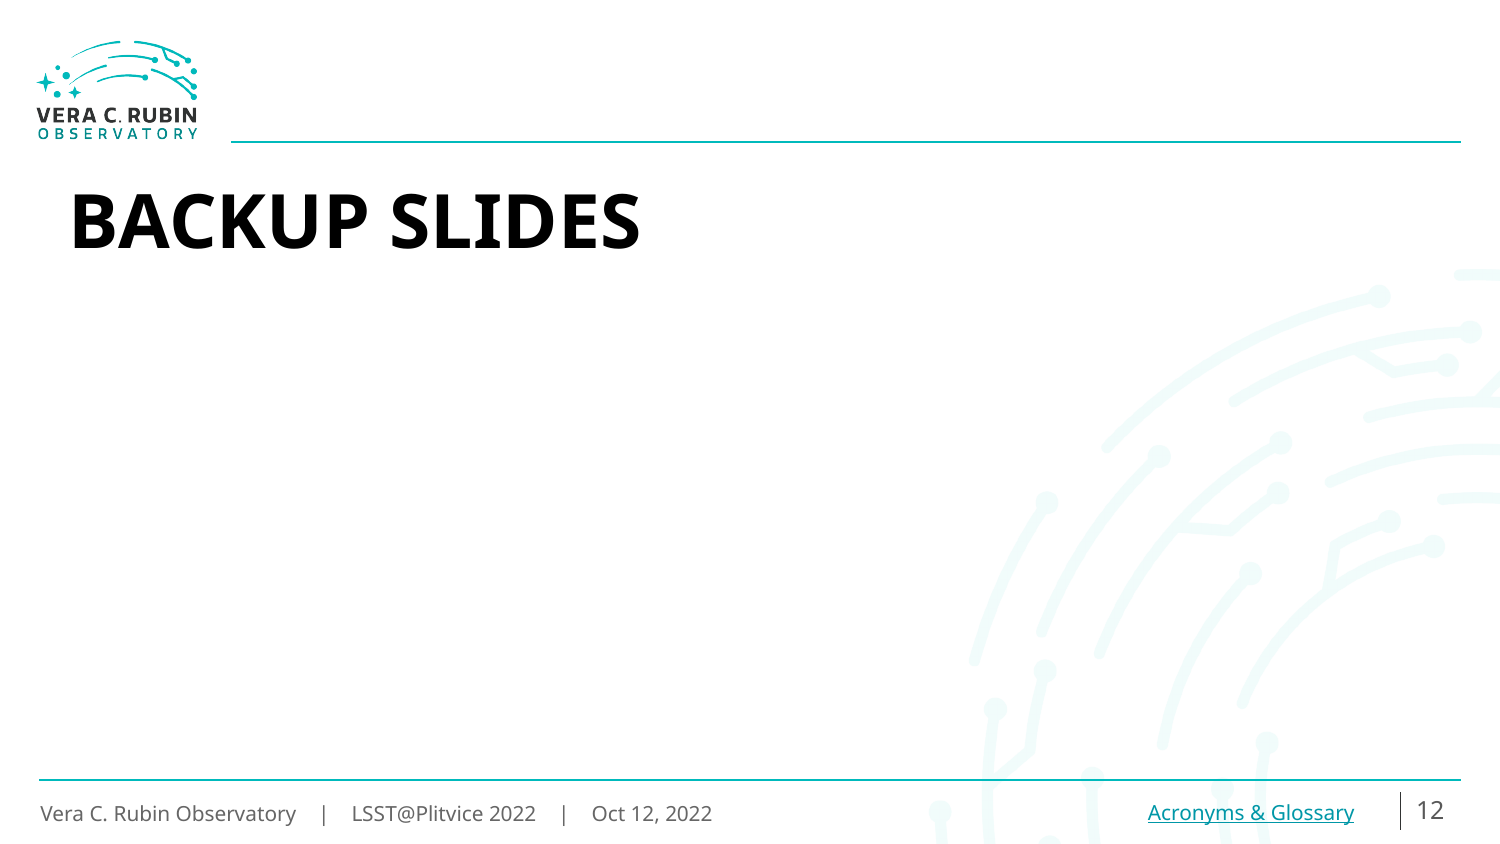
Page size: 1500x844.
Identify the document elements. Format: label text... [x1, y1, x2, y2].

slide_number 12 [1369, 779, 1460, 844]
picture [0, 0, 210, 145]
list BACKUP SLIDES [34, 158, 1449, 772]
